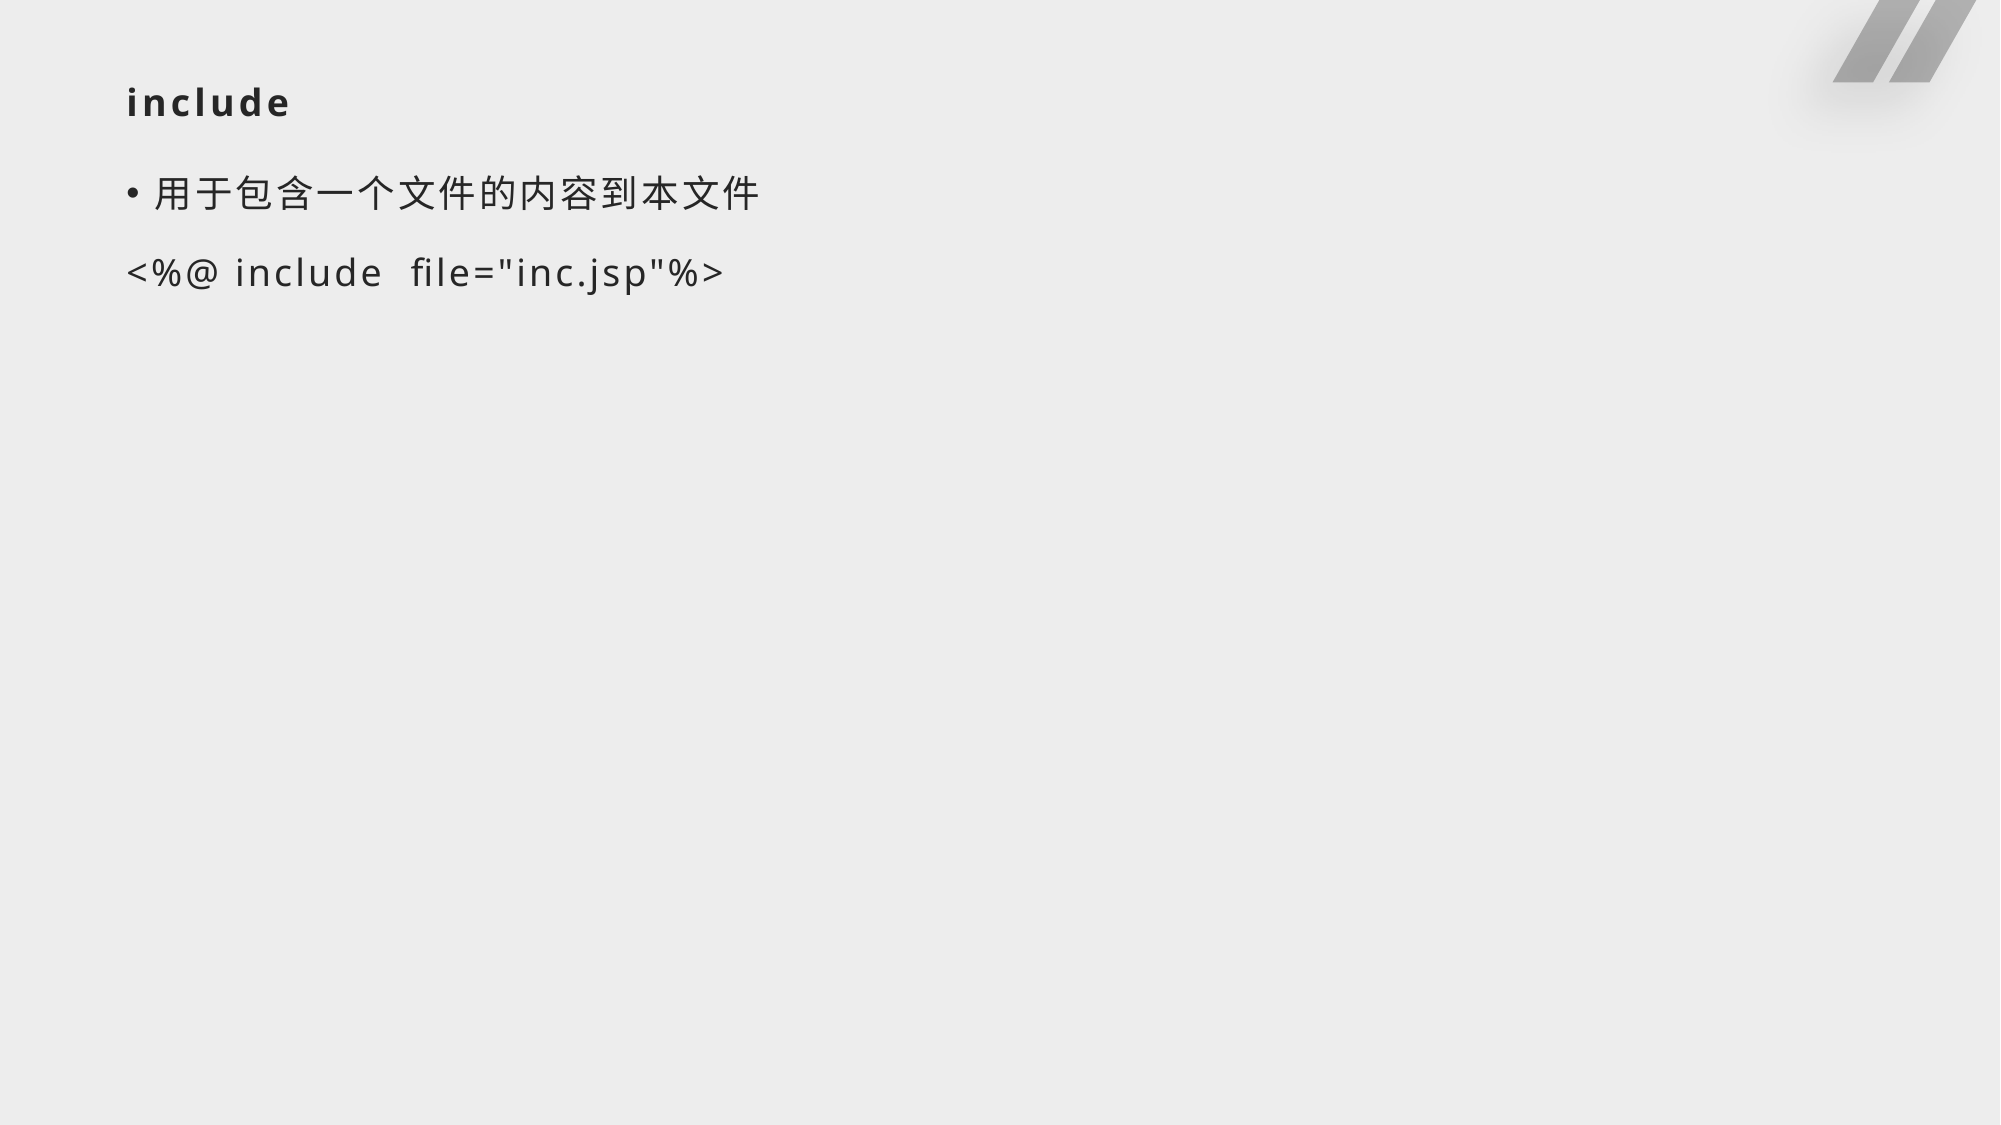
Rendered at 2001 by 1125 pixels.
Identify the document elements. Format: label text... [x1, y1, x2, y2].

list 用于包含一个文件的内容到本文件 <%@ include file="inc.jsp"%> [109, 156, 1891, 1041]
title include [109, 72, 1891, 146]
